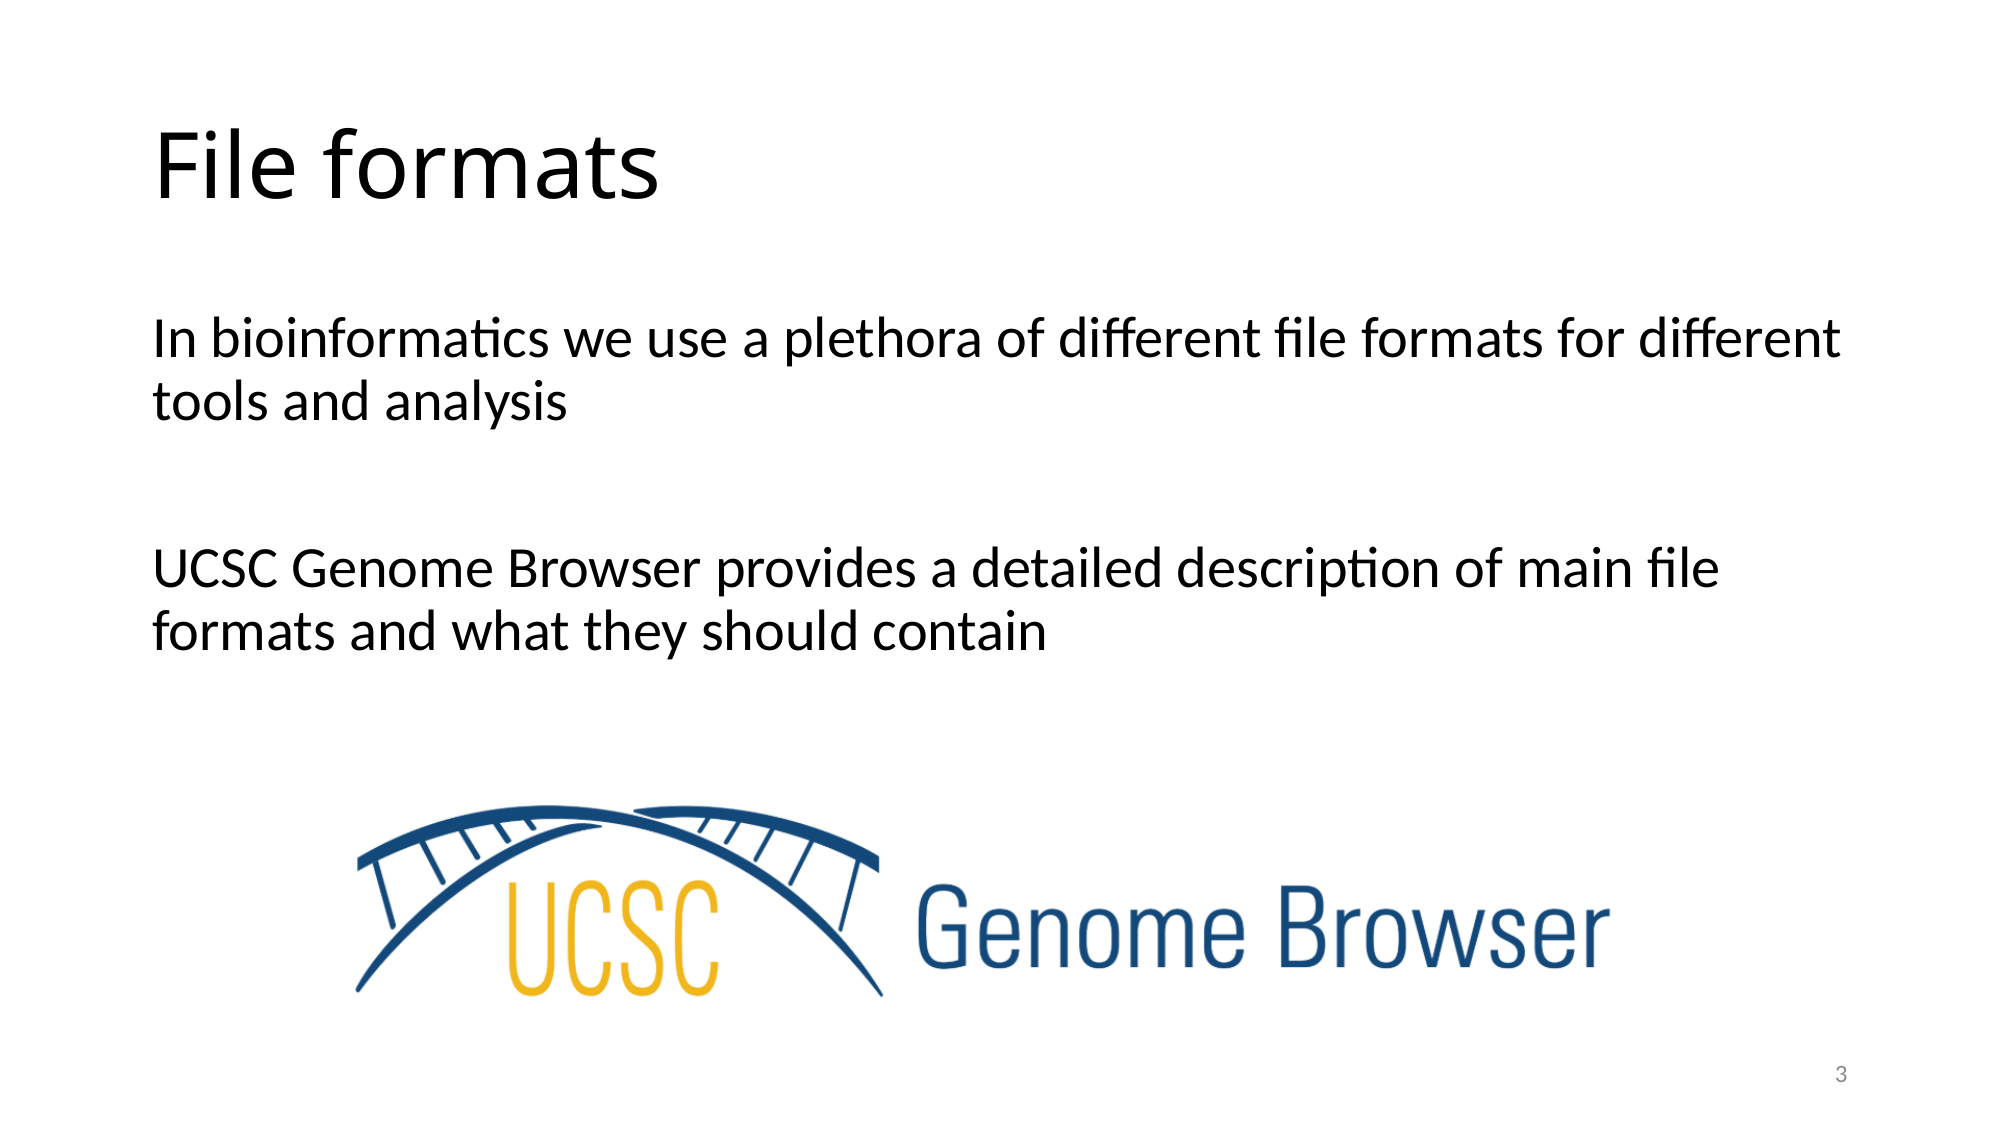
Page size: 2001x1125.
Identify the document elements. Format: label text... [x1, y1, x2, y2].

slide_number 3 [1412, 1042, 1863, 1103]
title File formats [137, 59, 1863, 278]
picture [349, 798, 1650, 1014]
list In bioinformatics we use a plethora of different file formats for different tools and analysis UCSC Genome Browser provides a detailed description of main file formats and what they should contain [137, 299, 1863, 1014]
